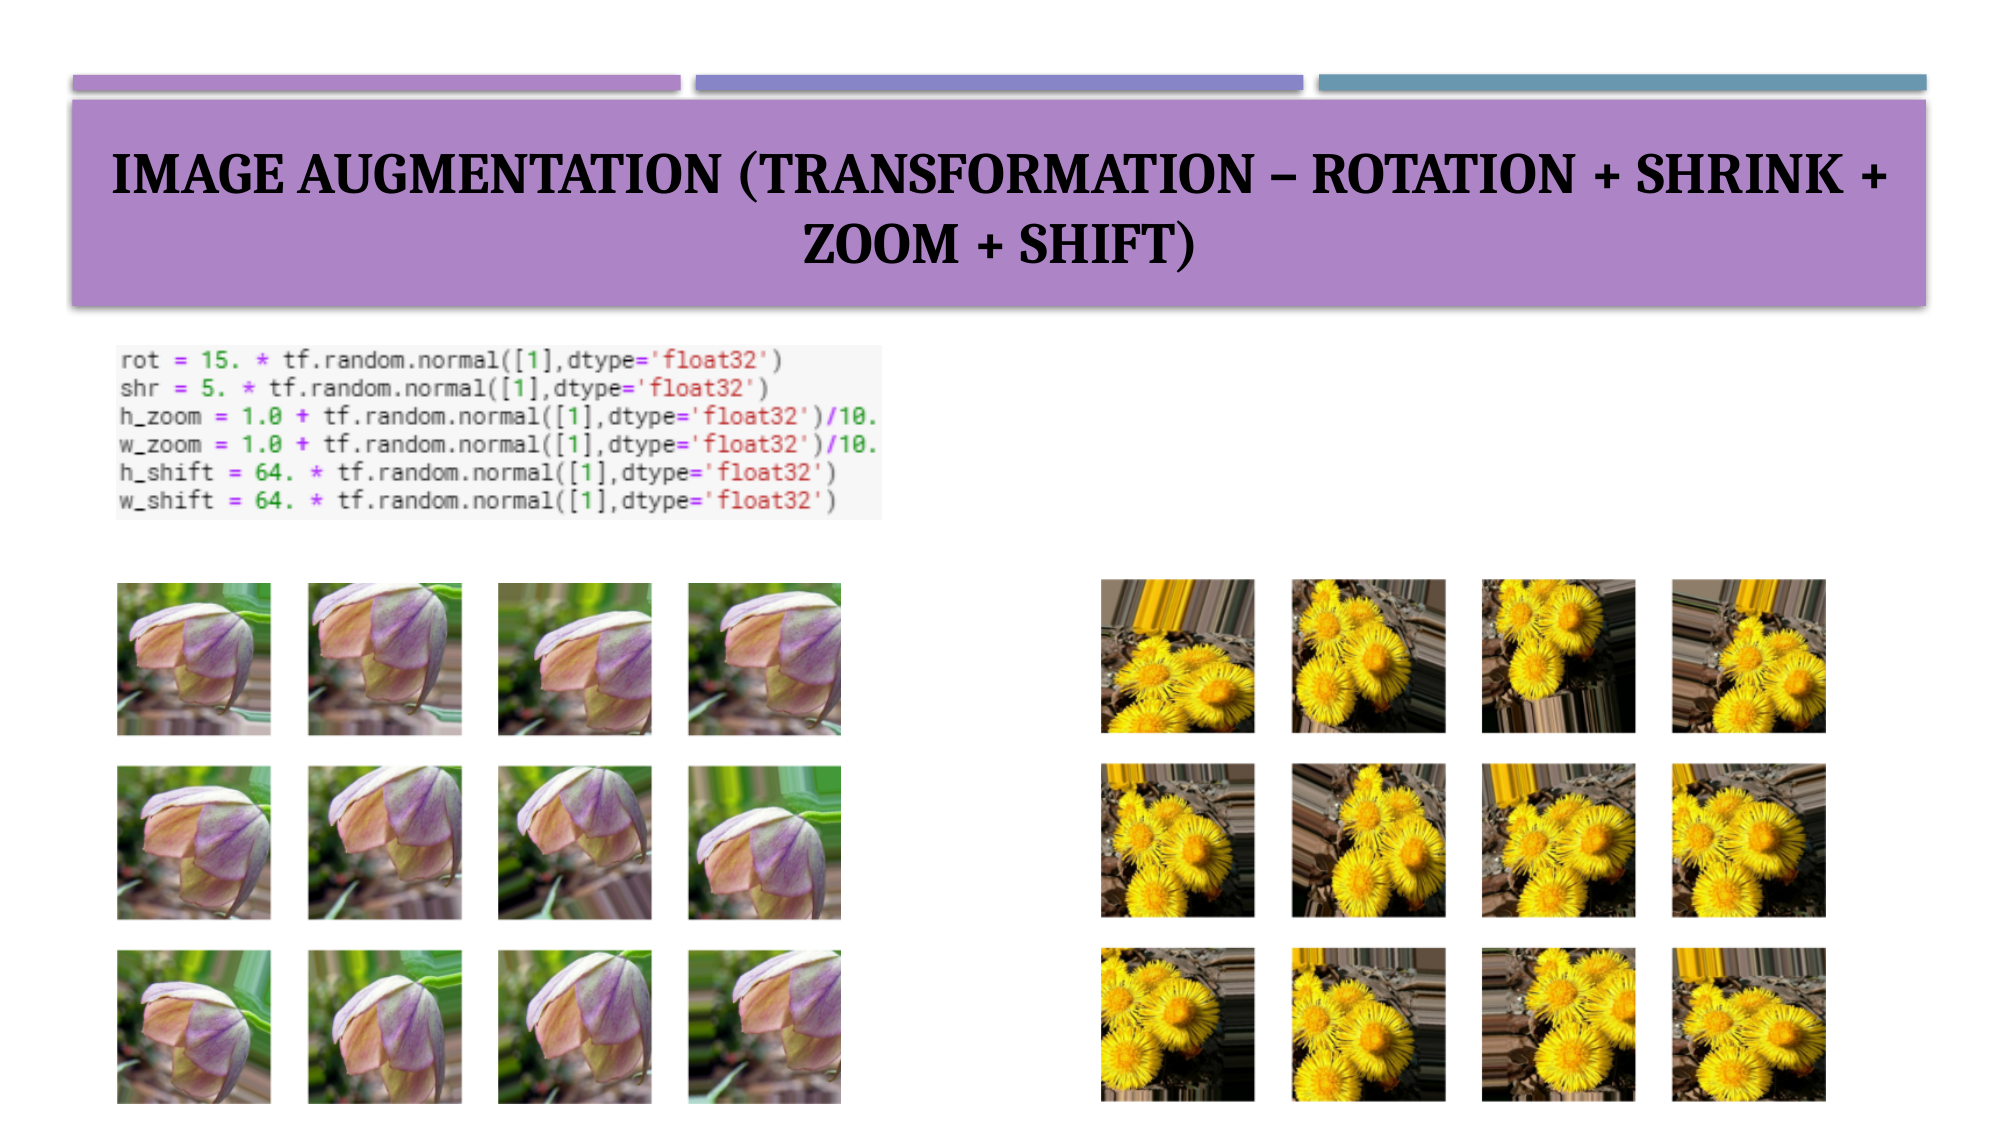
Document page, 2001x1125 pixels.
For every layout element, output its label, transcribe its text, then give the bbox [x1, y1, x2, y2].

picture [116, 582, 842, 1104]
picture [1101, 577, 1827, 1104]
picture [116, 345, 883, 521]
title Image Augmentation (Transformation – rotation + shrink + zoom + shift) [71, 96, 1933, 314]
